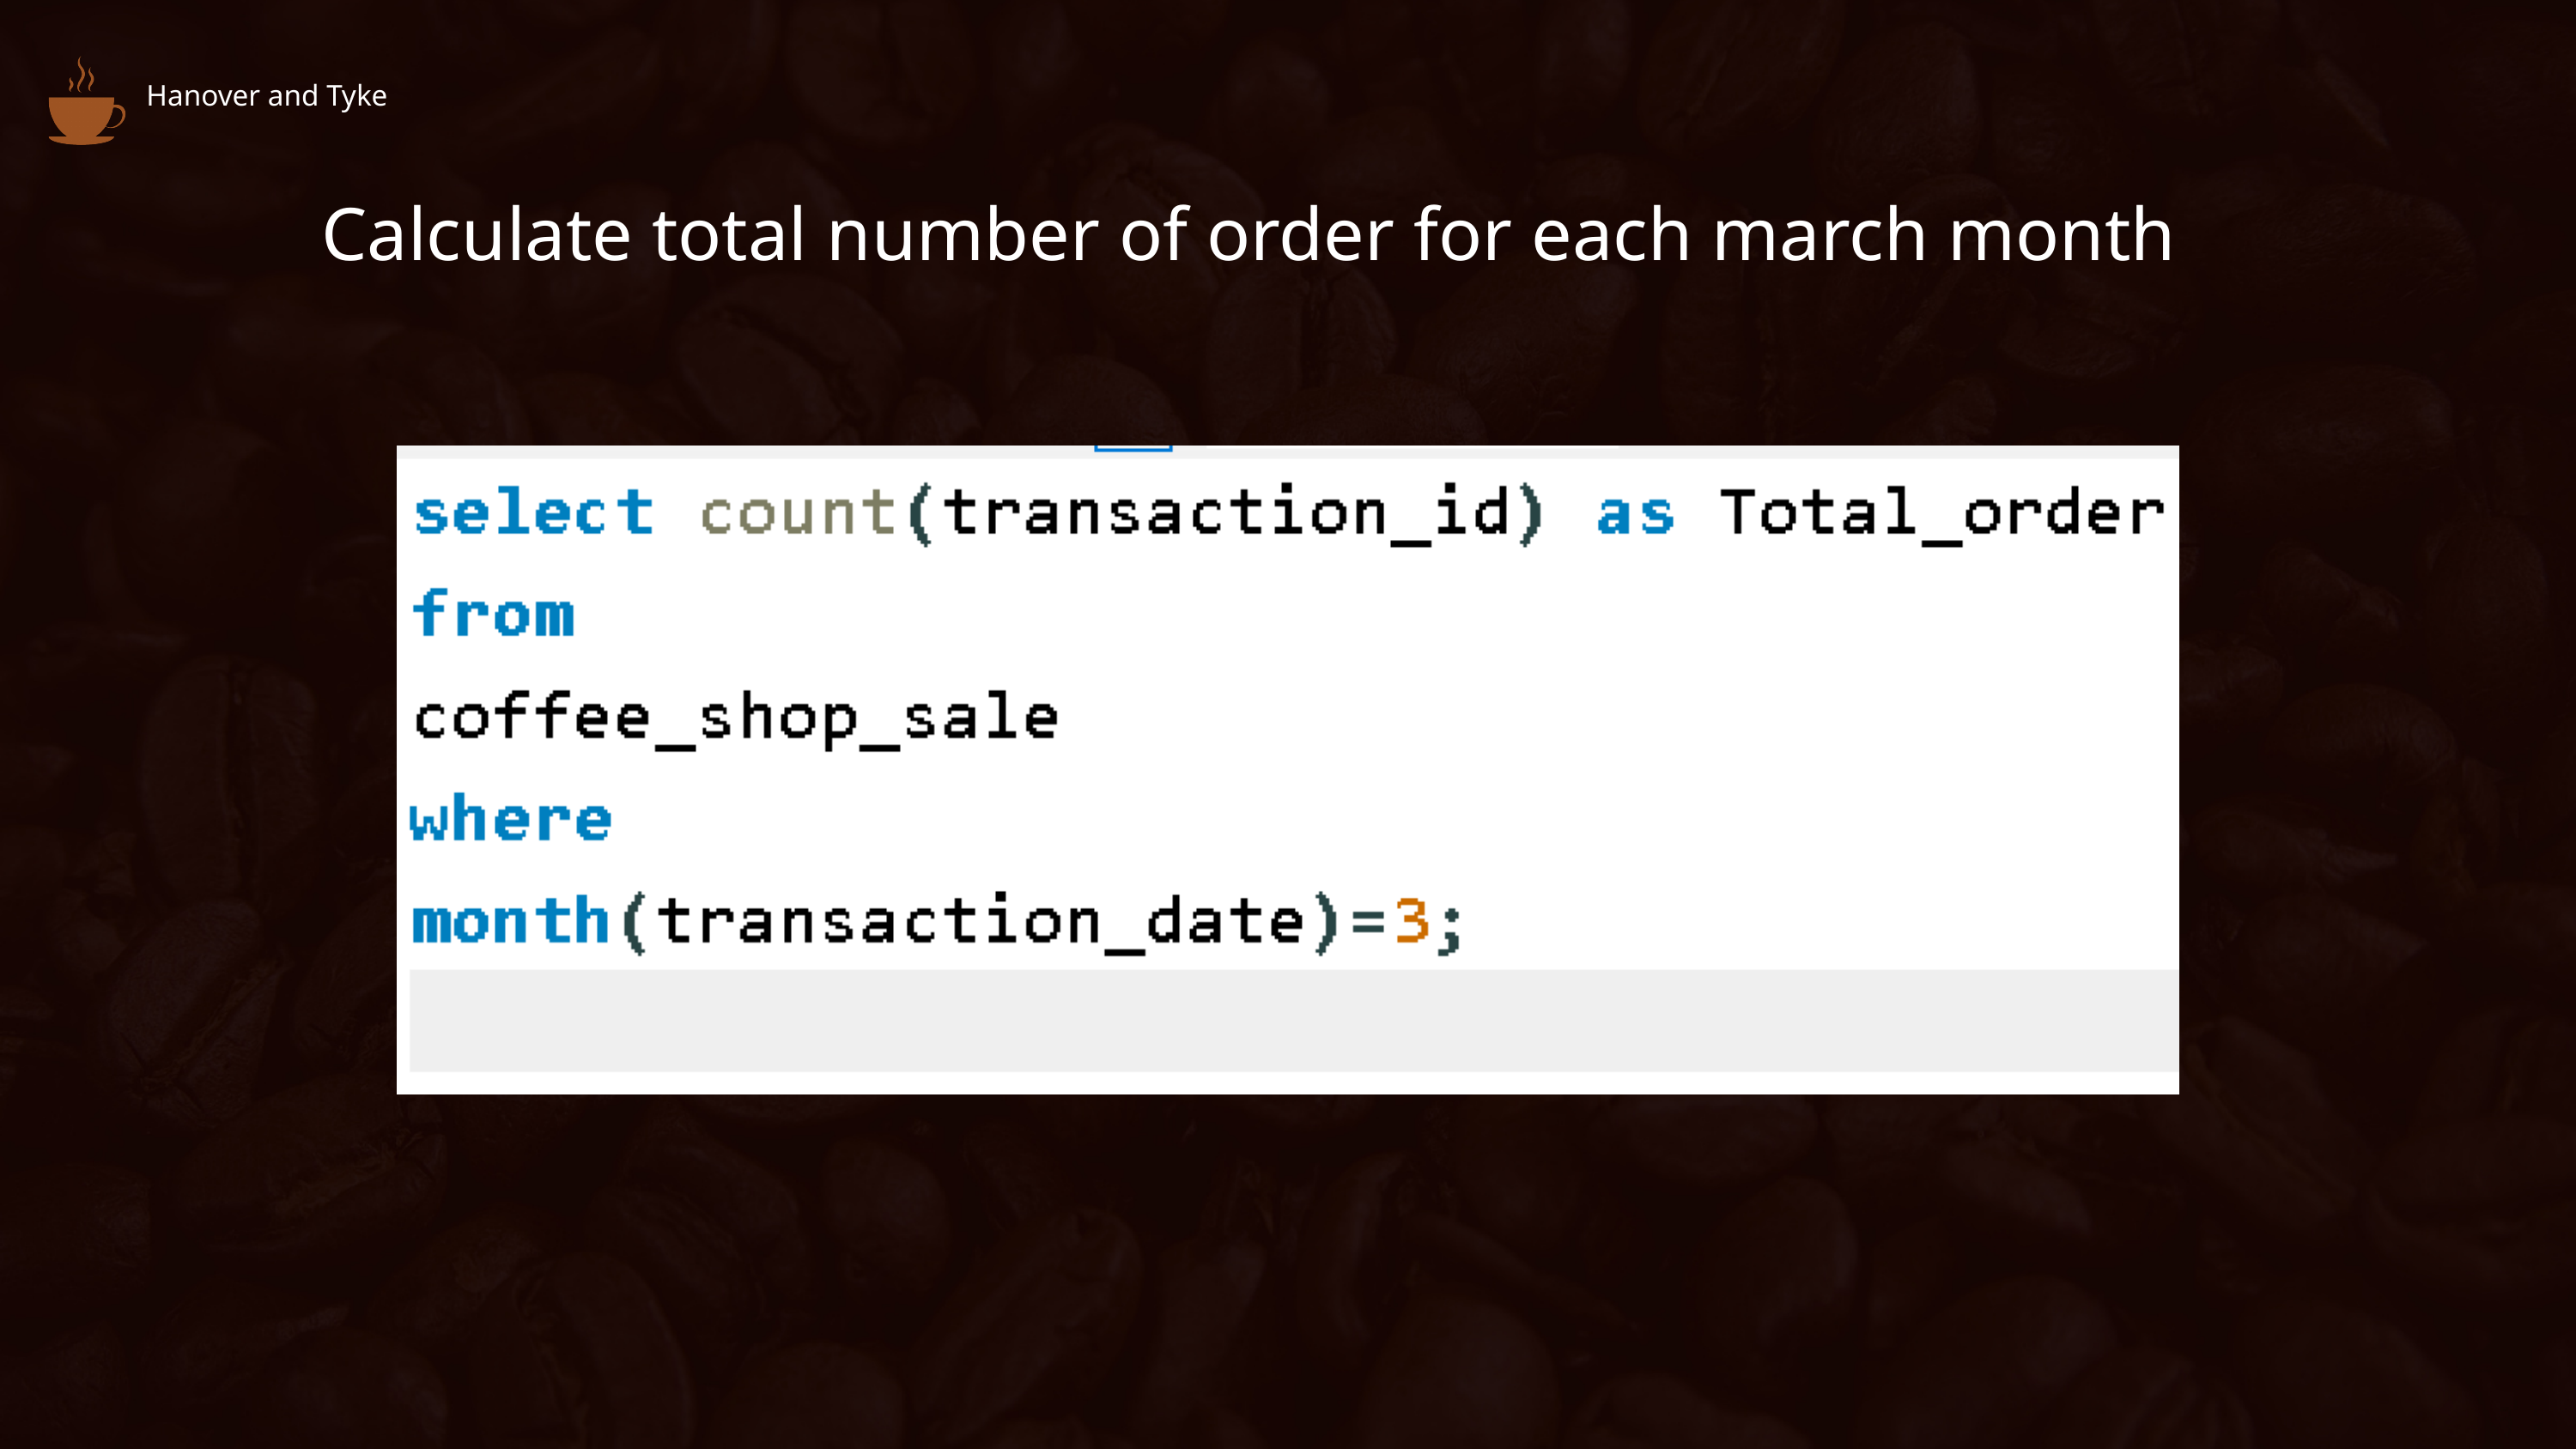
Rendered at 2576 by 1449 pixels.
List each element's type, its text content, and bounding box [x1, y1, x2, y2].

text_box Hanover and Tyke [146, 71, 440, 112]
text_box [0, 0, 2576, 1449]
text_box Calculate total number of order for each march month [221, 173, 2279, 276]
text_box [48, 56, 127, 145]
text_box [397, 446, 2179, 1095]
